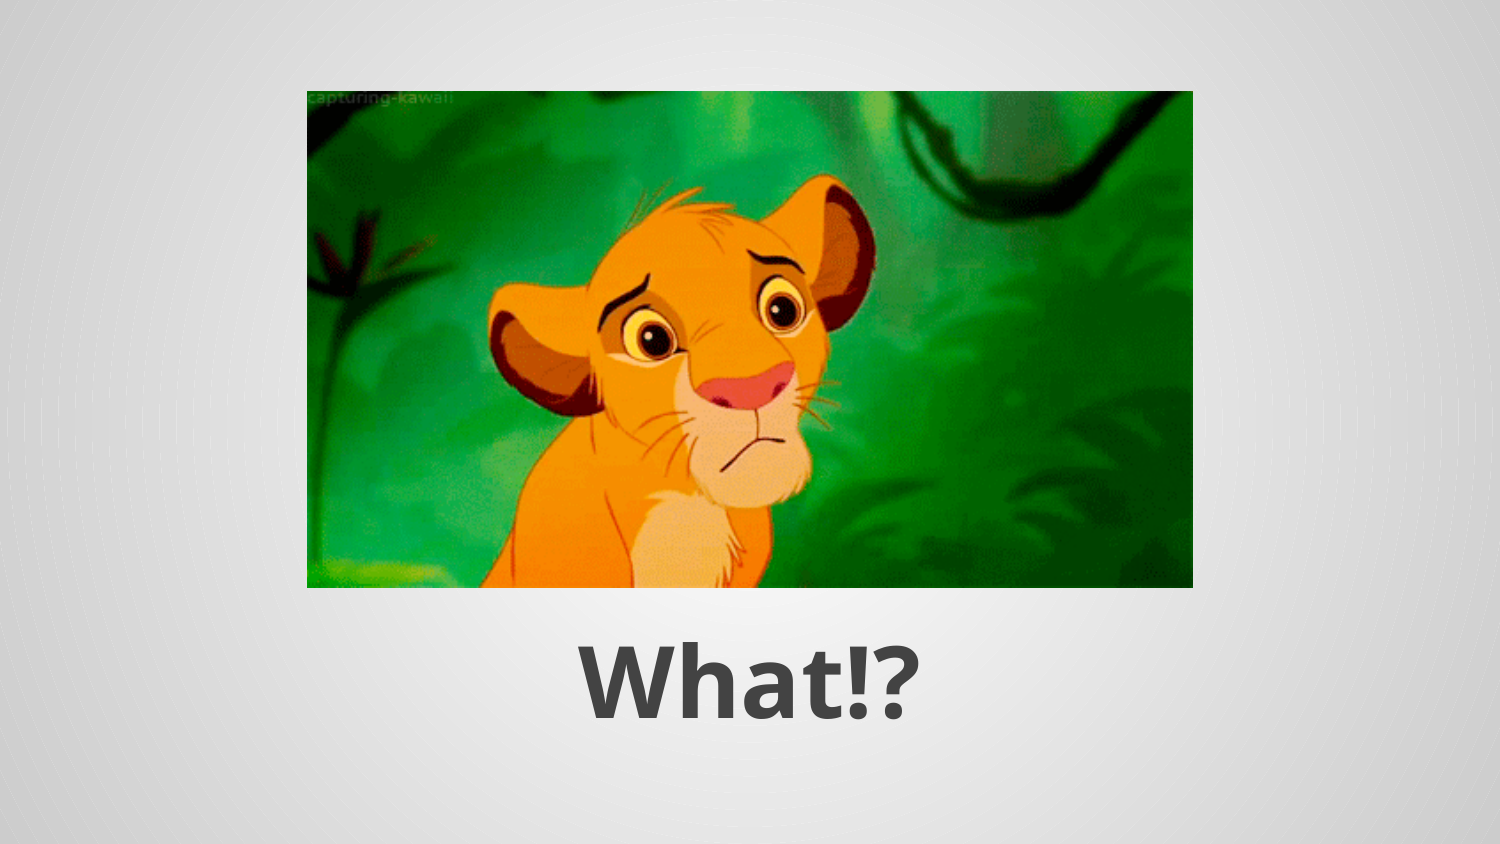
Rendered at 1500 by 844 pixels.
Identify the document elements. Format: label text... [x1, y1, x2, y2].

title What!? [0, 628, 1500, 754]
picture [306, 91, 1194, 589]
